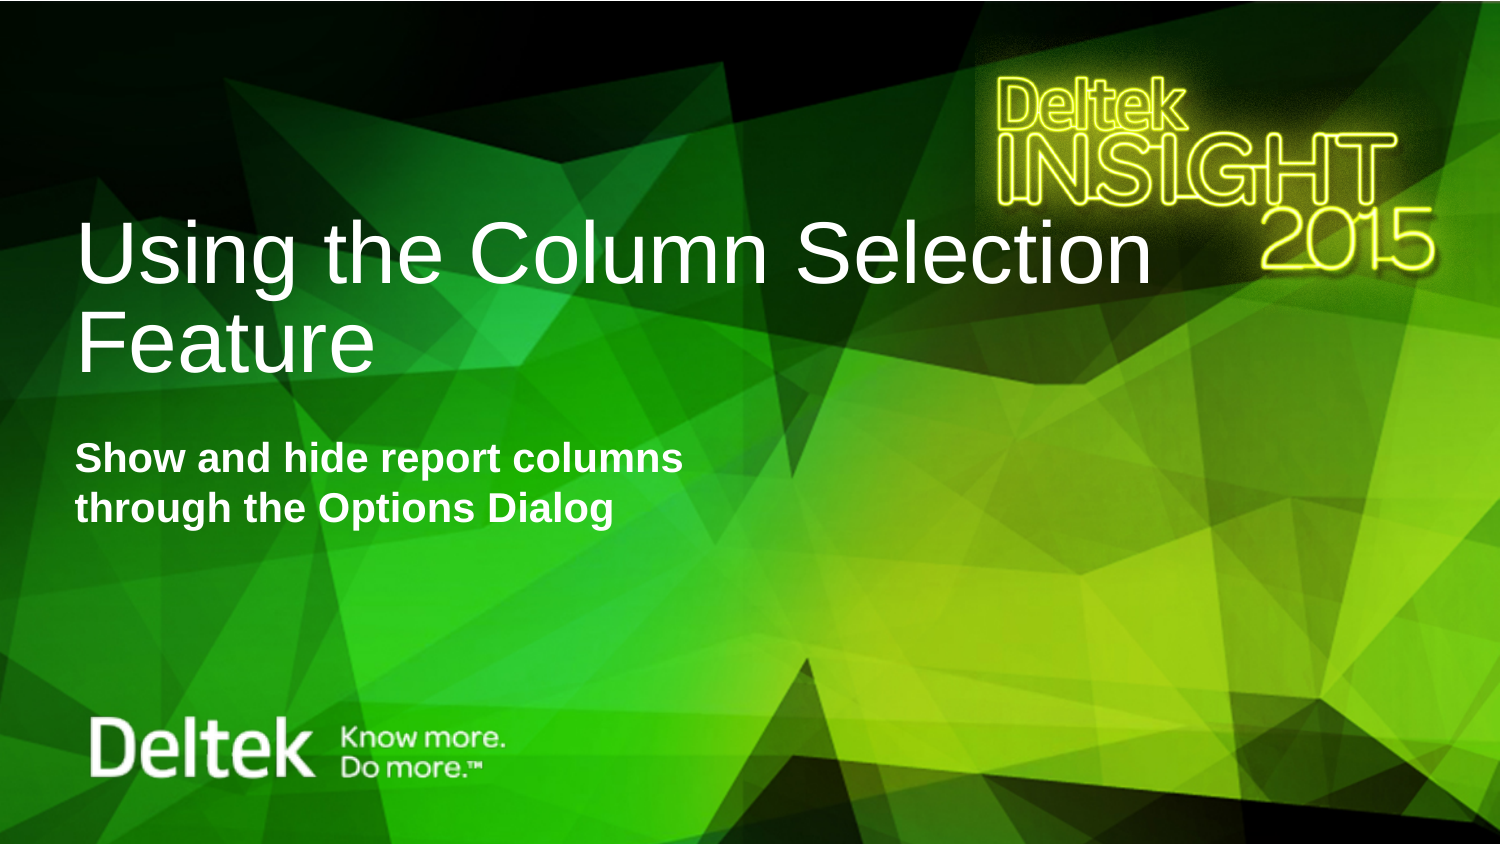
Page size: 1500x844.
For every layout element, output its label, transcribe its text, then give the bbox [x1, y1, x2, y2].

picture [0, 0, 1500, 844]
title Using the Column Selection Feature [75, 222, 1275, 382]
subtitle Show and hide report columns through the Options Dialog [74, 415, 769, 547]
